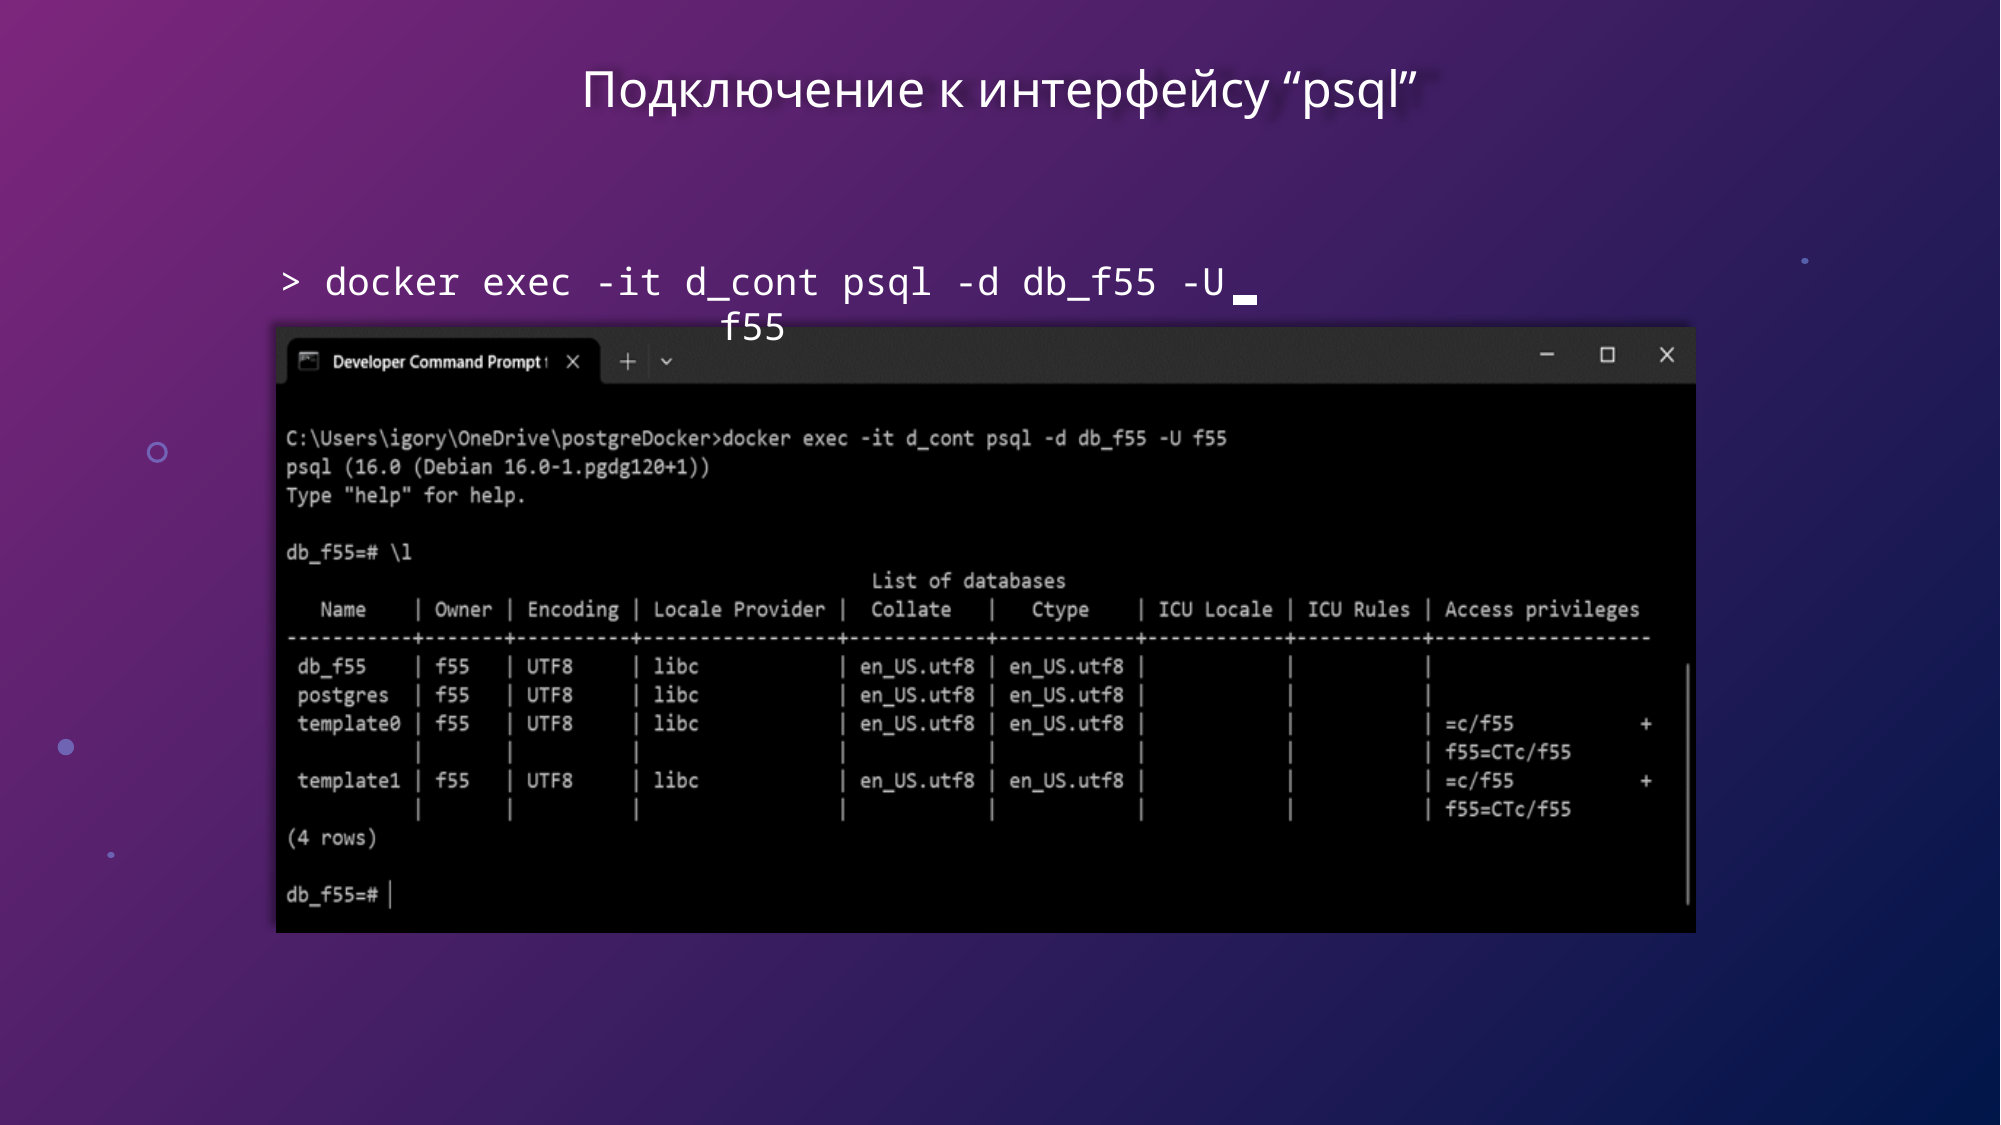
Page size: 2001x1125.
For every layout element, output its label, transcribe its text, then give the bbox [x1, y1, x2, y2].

picture [276, 327, 1696, 933]
text_box Подключение к интерфейсу “psql” [248, 50, 1752, 126]
text_box > docker exec -it d_cont psql -d db_f55 -U f55 [248, 250, 1257, 355]
